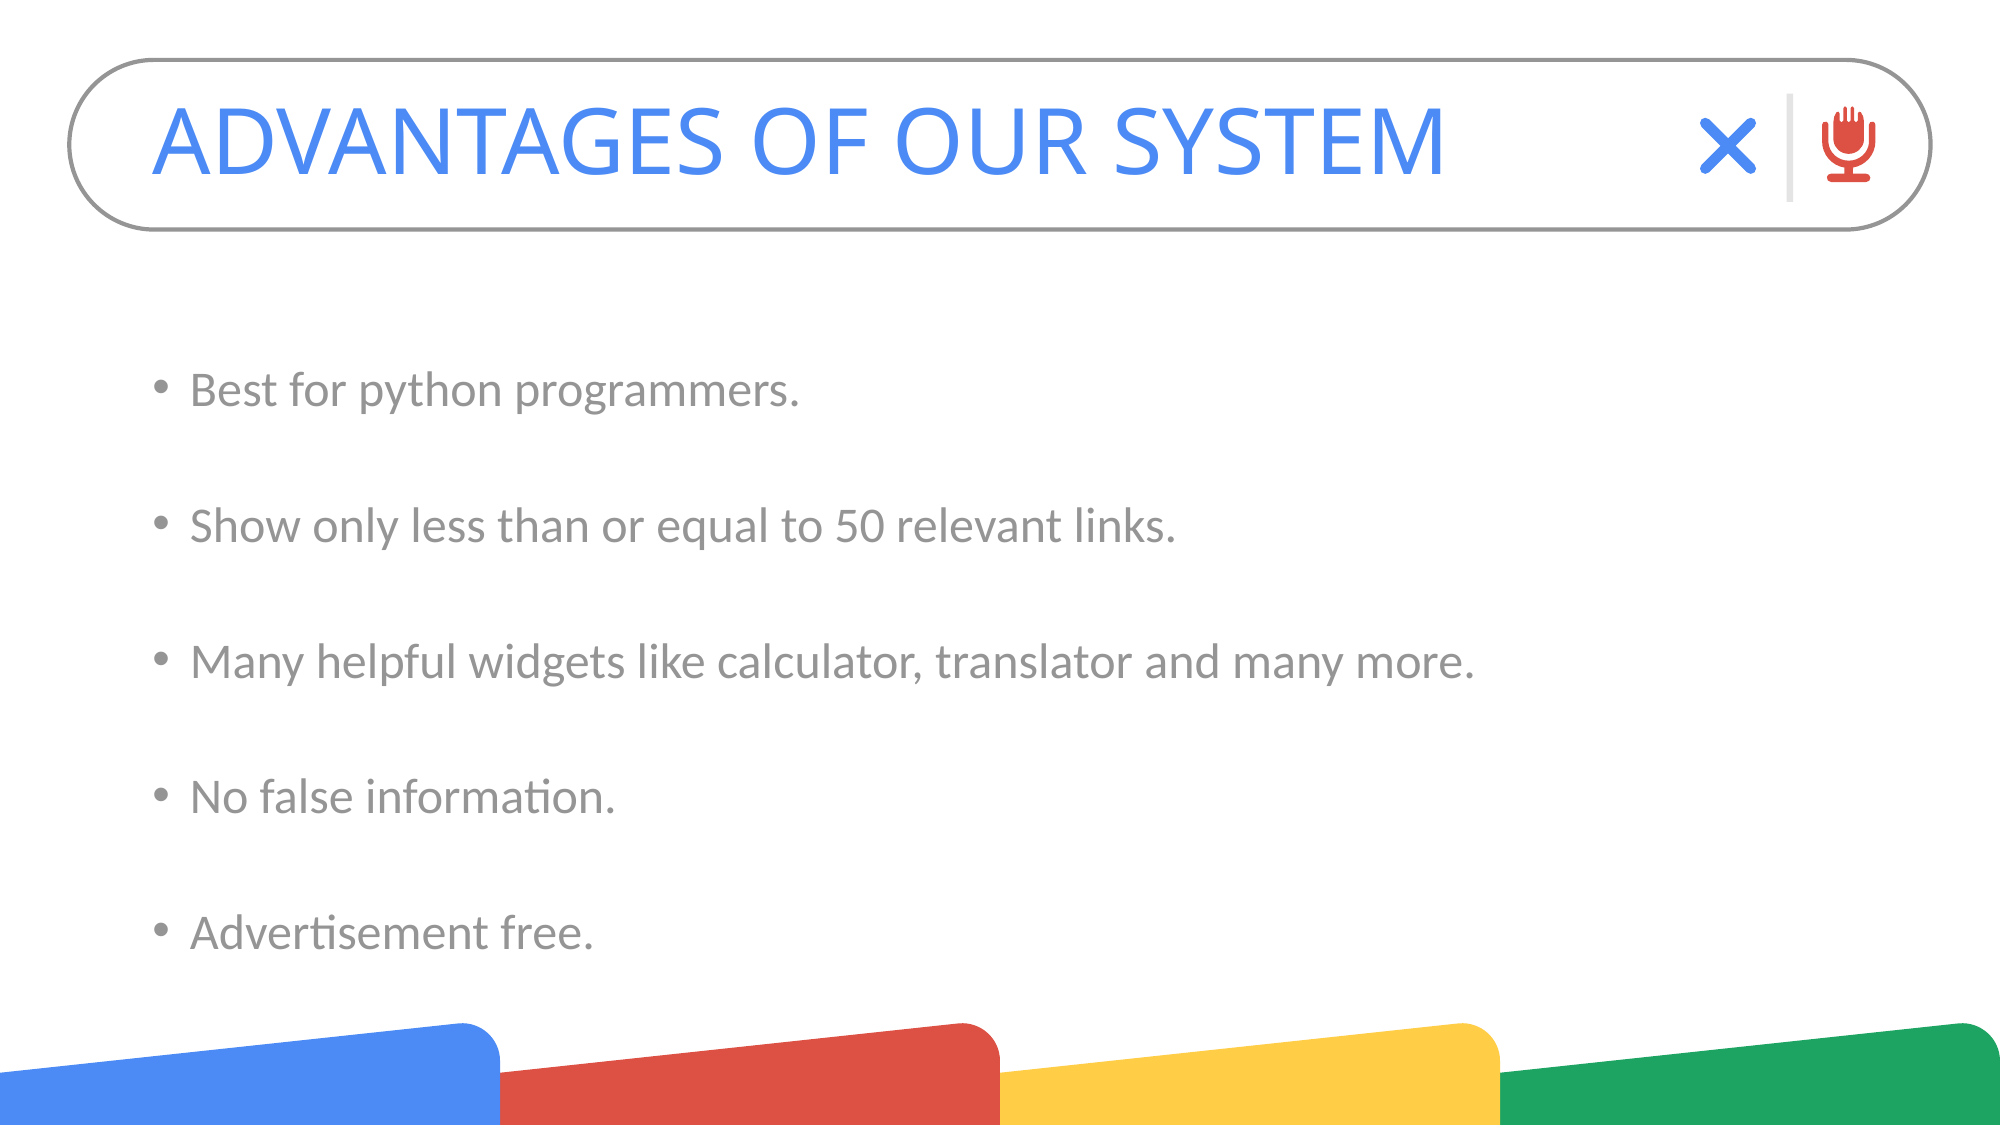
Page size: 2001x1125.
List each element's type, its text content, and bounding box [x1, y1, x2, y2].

list Best for python programmers. Show only less than or equal to 50 relevant links. Many helpful widgets like calculator, translator and many more. No false information. Advertisement free. [137, 318, 1863, 987]
title ADVANTAGES OF OUR SYSTEM [137, 59, 1650, 230]
